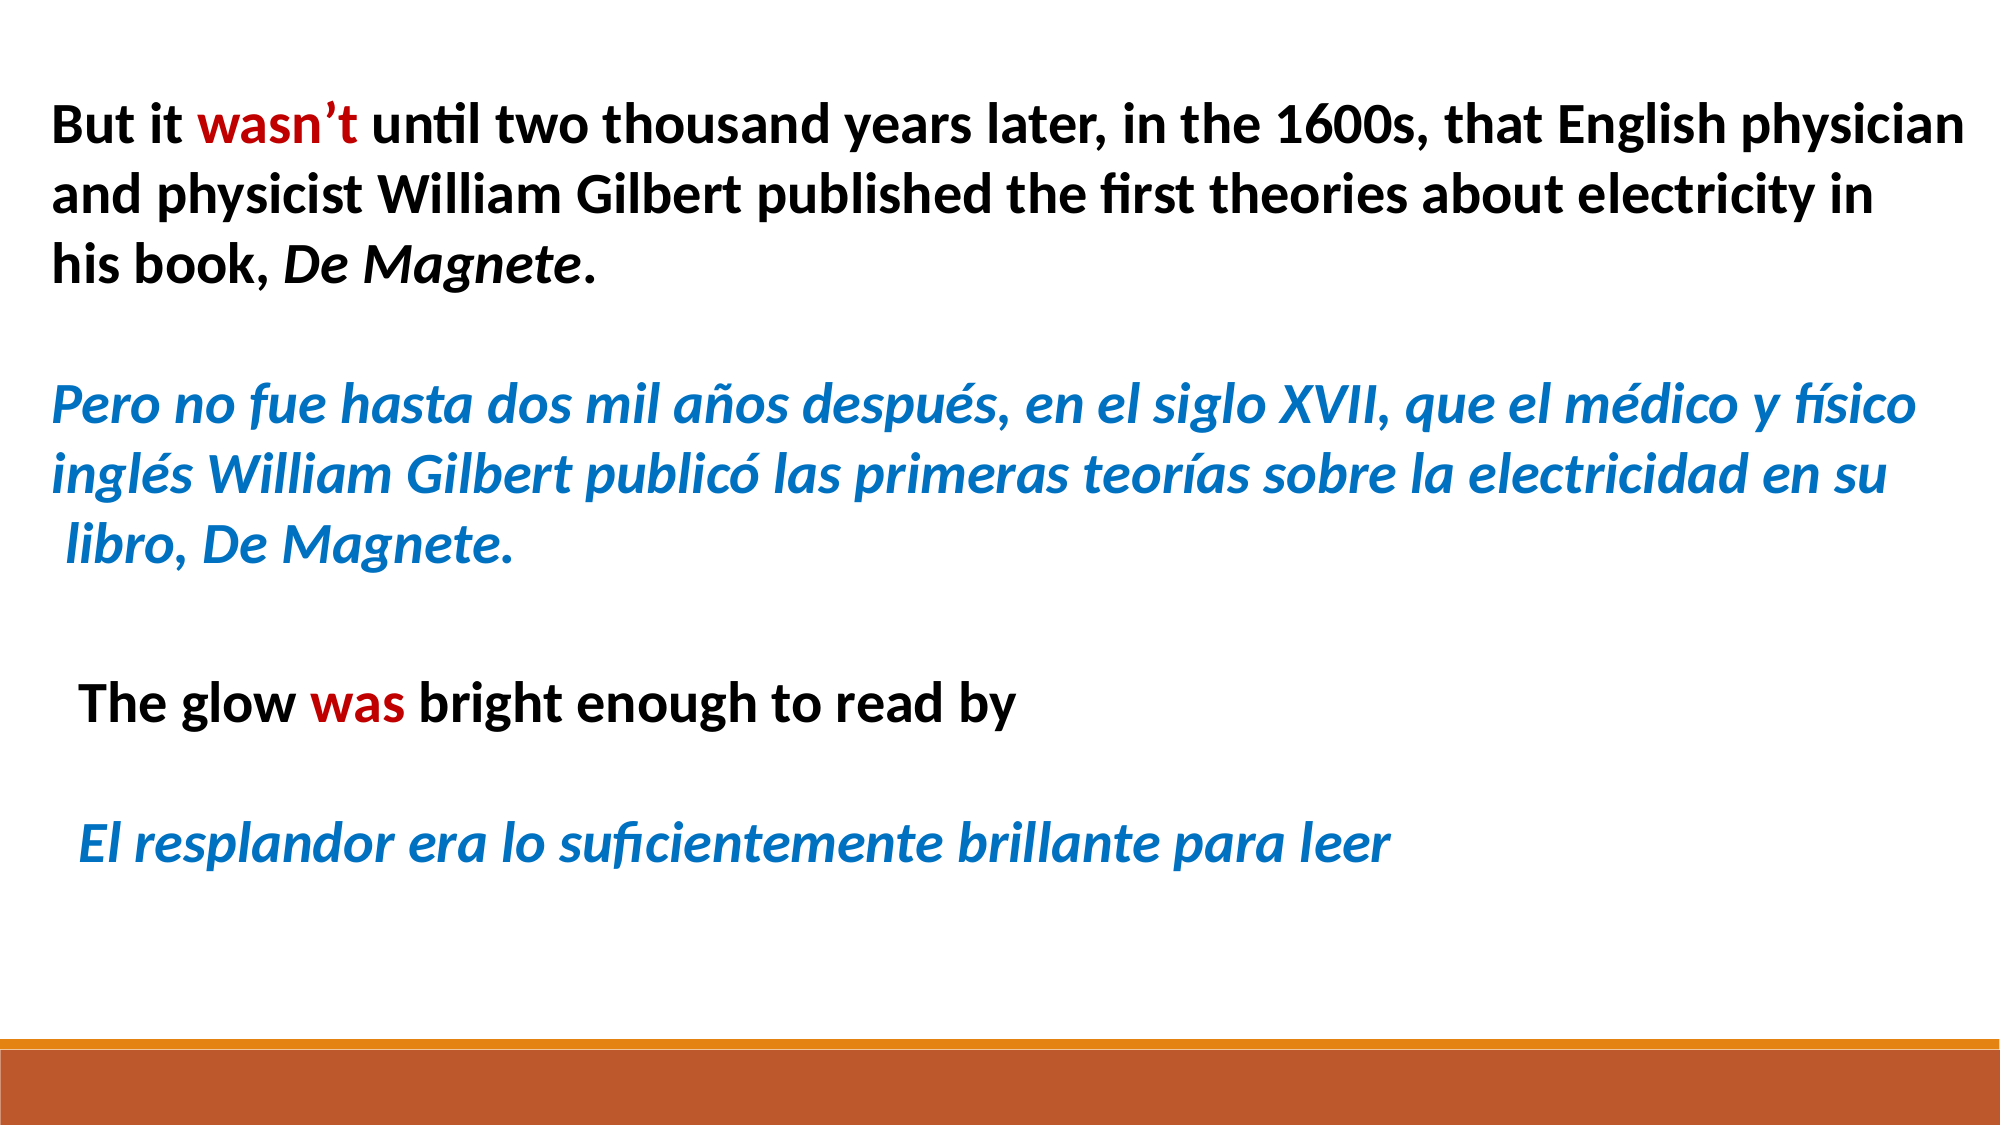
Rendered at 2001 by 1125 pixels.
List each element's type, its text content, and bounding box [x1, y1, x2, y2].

text_box But it wasn’t until two thousand years later, in the 1600s, that English physician and physicist William Gilbert published the first theories about electricity in his book, De Magnete. Pero no fue hasta dos mil años después, en el siglo XVII, que el médico y físico inglés William Gilbert publicó las primeras teorías sobre la electricidad en su libro, De Magnete. [37, 78, 1995, 583]
text_box The glow was bright enough to read by El resplandor era lo suficientemente brillante para leer [63, 656, 1407, 882]
